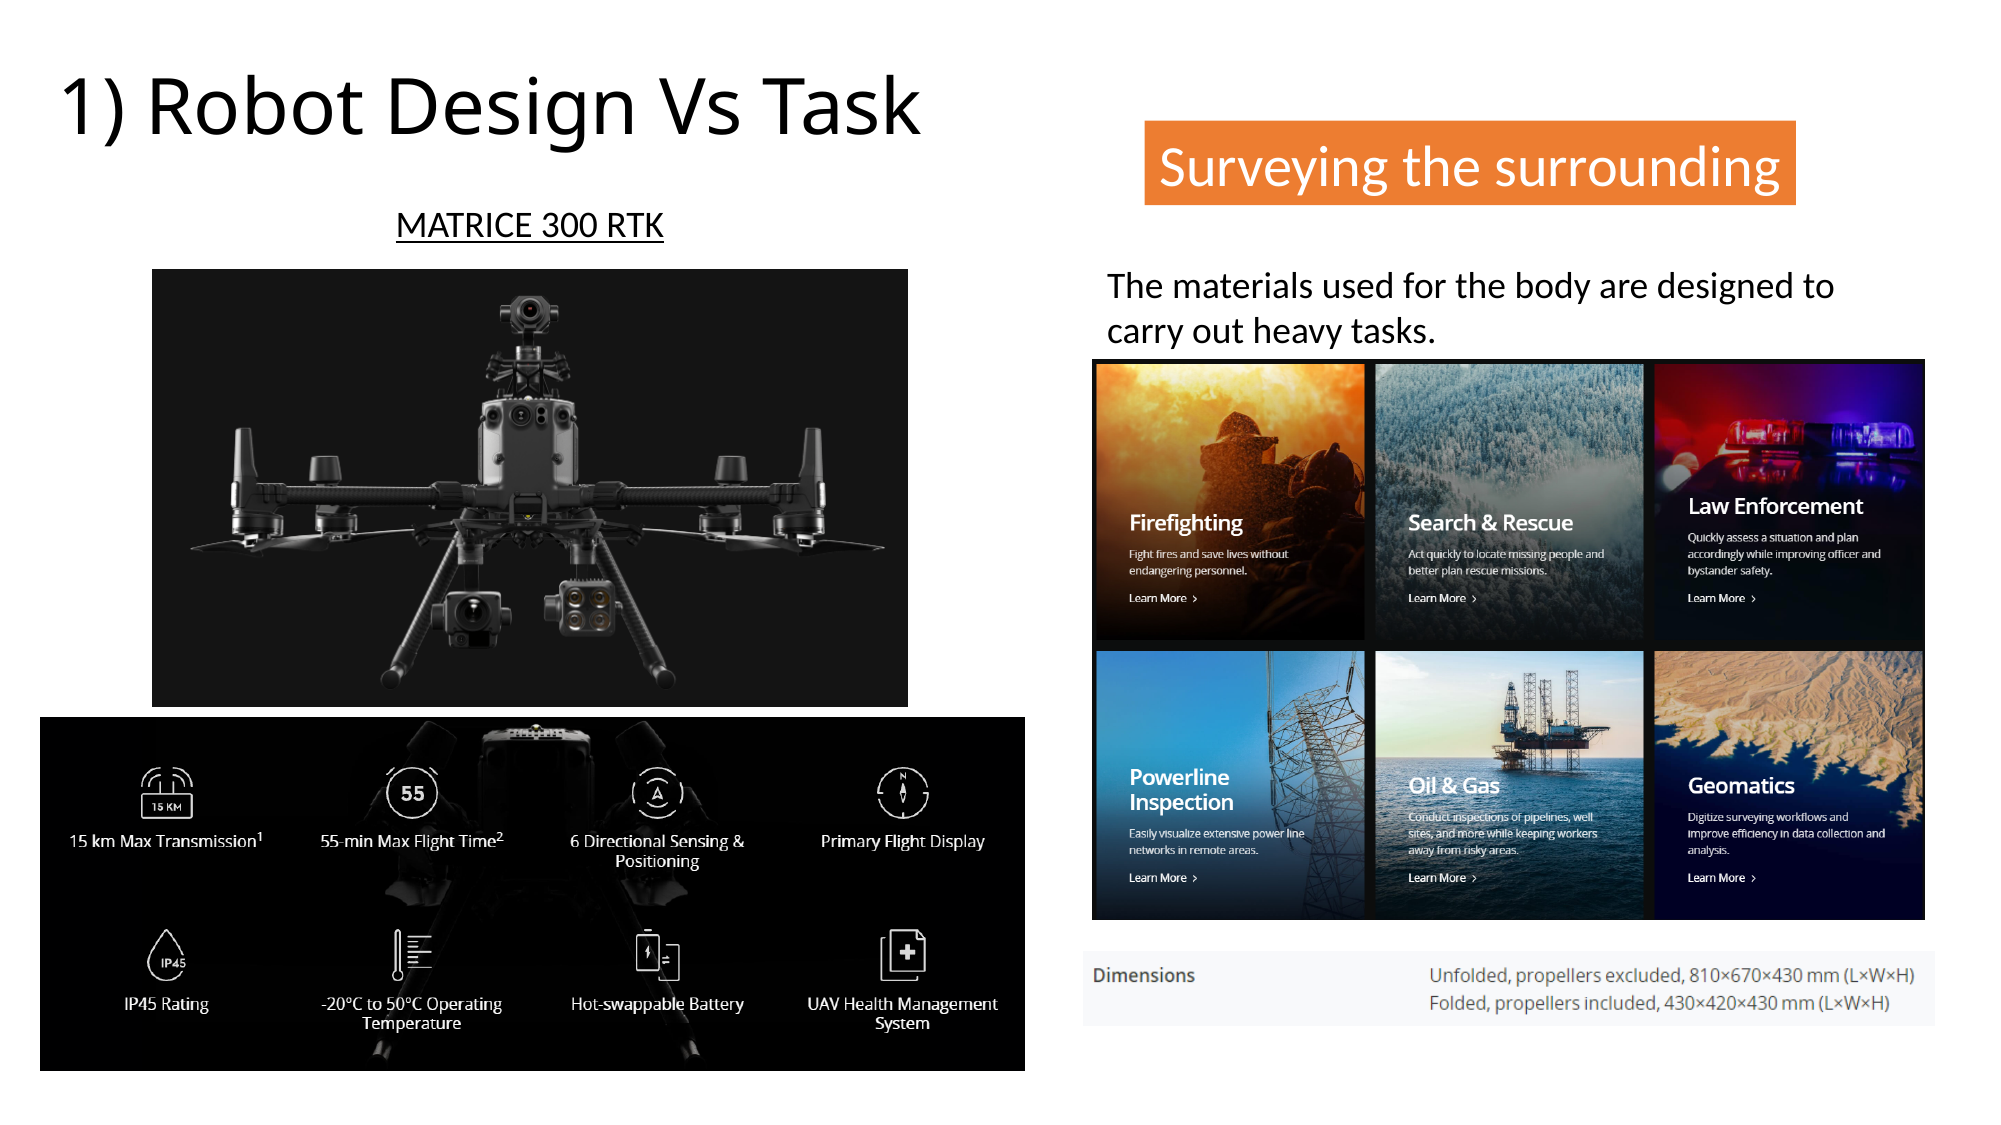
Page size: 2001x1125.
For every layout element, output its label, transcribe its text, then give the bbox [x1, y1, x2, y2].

text_box MATRICE 300 RTK [380, 193, 680, 253]
text_box 1) Robot Design Vs Task [42, 54, 946, 164]
picture [152, 269, 908, 707]
picture [40, 717, 1025, 1071]
text_box Surveying the surrounding [1144, 120, 1796, 206]
picture [1083, 951, 1935, 1026]
text_box The materials used for the body are designed to carry out heavy tasks. [1092, 253, 1925, 359]
picture [1092, 359, 1925, 920]
